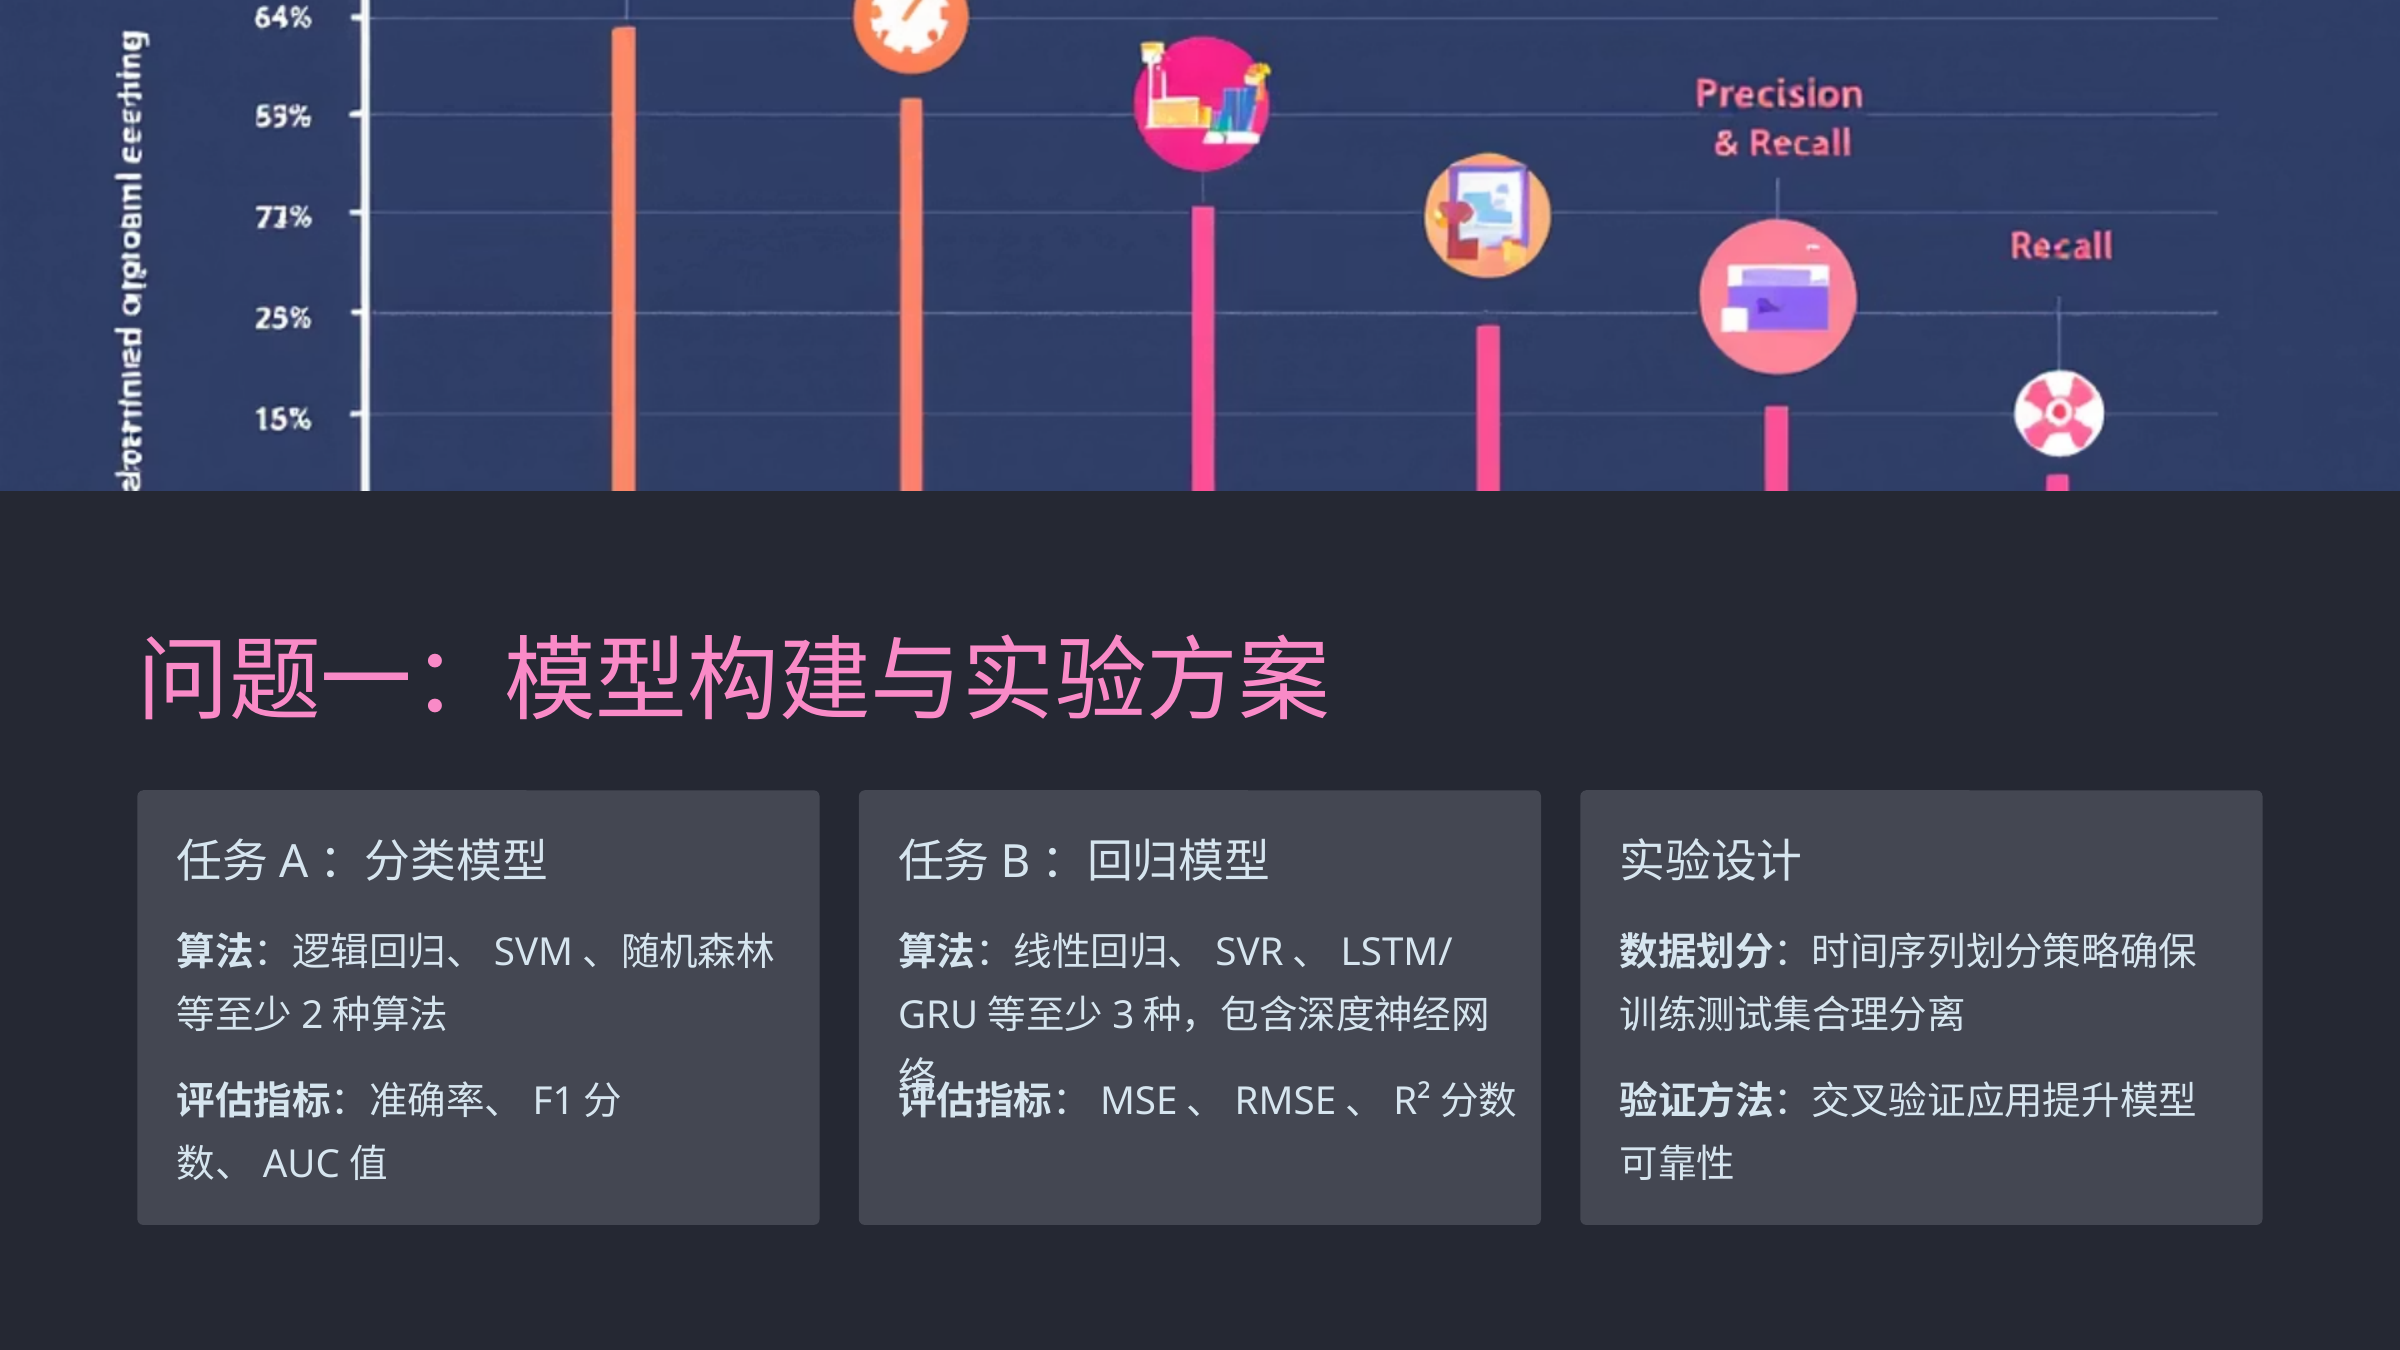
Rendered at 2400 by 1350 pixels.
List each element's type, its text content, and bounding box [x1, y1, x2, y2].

text_box [1580, 790, 2263, 1225]
text_box 算法：线性回归、SVR、LSTM/GRU等至少3种，包含深度神经网络 [898, 910, 1502, 1037]
text_box 问题一：模型构建与实验方案 [137, 615, 1339, 732]
text_box 评估指标：MSE、RMSE、R²分数 [898, 1059, 1502, 1123]
text_box [858, 790, 1542, 1225]
text_box [137, 790, 820, 1225]
text_box 数据划分：时间序列划分策略确保训练测试集合理分离 [1619, 910, 2224, 1037]
text_box 任务A：分类模型 [176, 829, 639, 888]
text_box 算法：逻辑回归、SVM、随机森林等至少2种算法 [176, 910, 781, 1037]
picture [0, 0, 2400, 491]
text_box 实验设计 [1619, 829, 2082, 888]
text_box 验证方法：交叉验证应用提升模型可靠性 [1619, 1059, 2224, 1186]
text_box 评估指标：准确率、F1分数、AUC值 [176, 1059, 781, 1186]
text_box 任务B：回归模型 [898, 829, 1361, 888]
